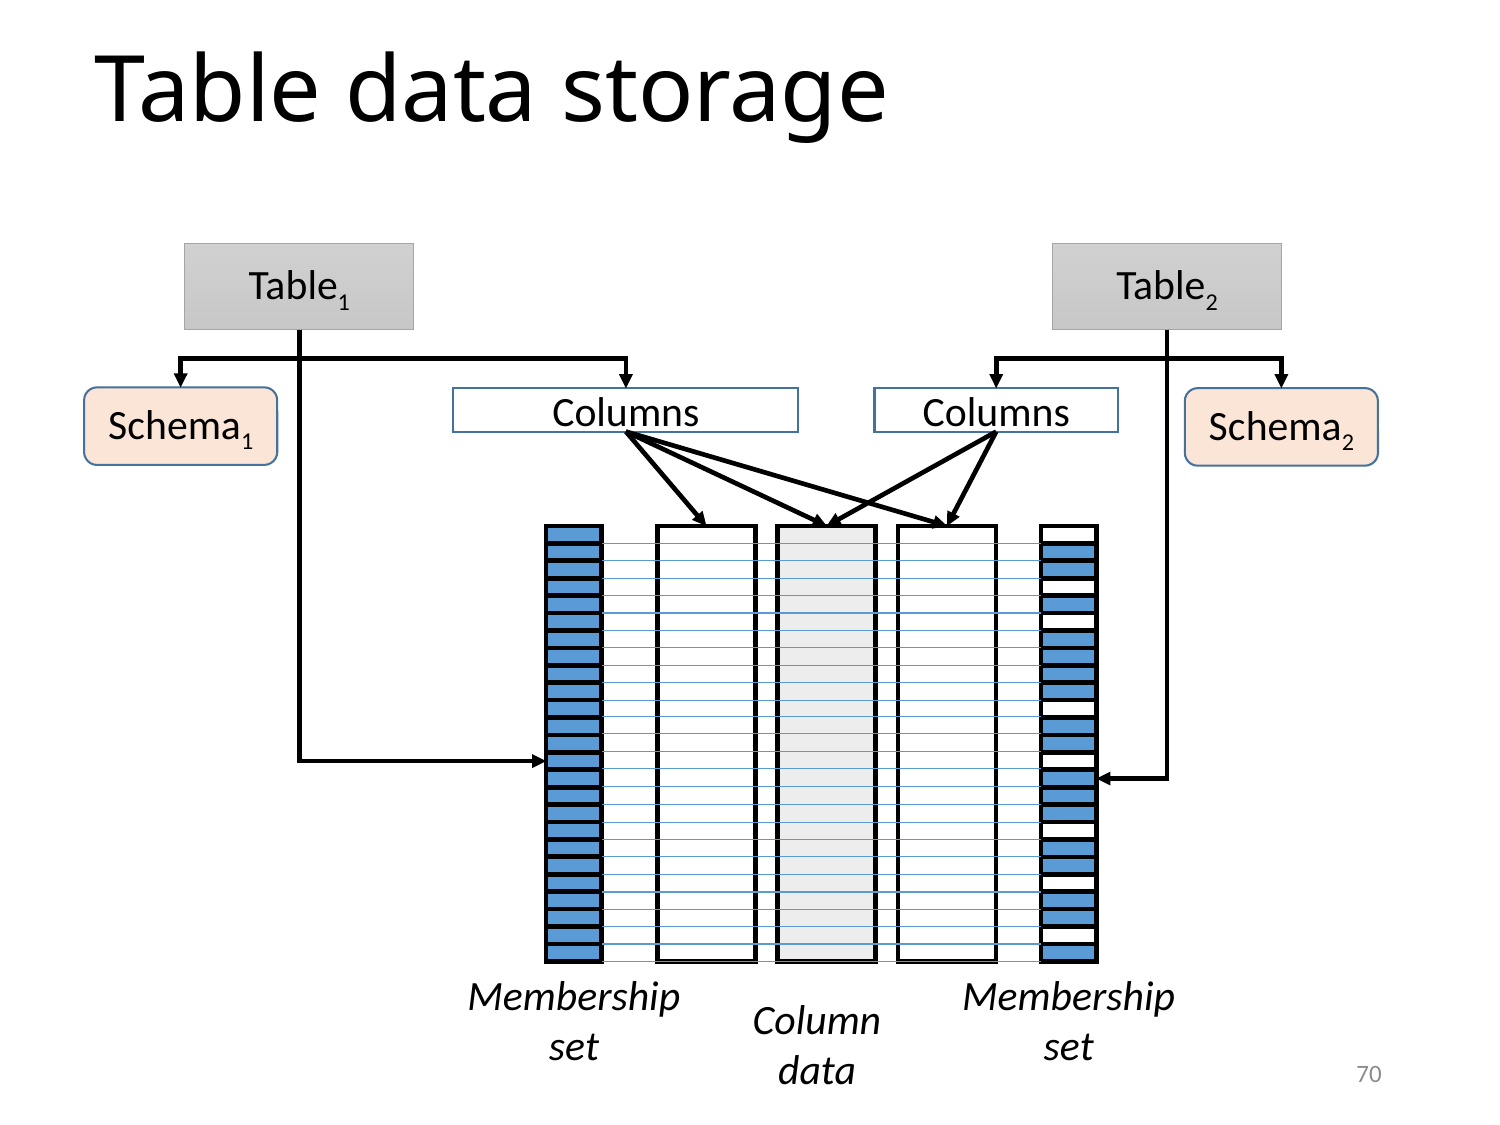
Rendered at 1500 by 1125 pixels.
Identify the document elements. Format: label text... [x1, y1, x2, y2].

slide_number 70 [1059, 1042, 1397, 1103]
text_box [84, 243, 1378, 1102]
title Table data storage [79, 1, 1374, 182]
